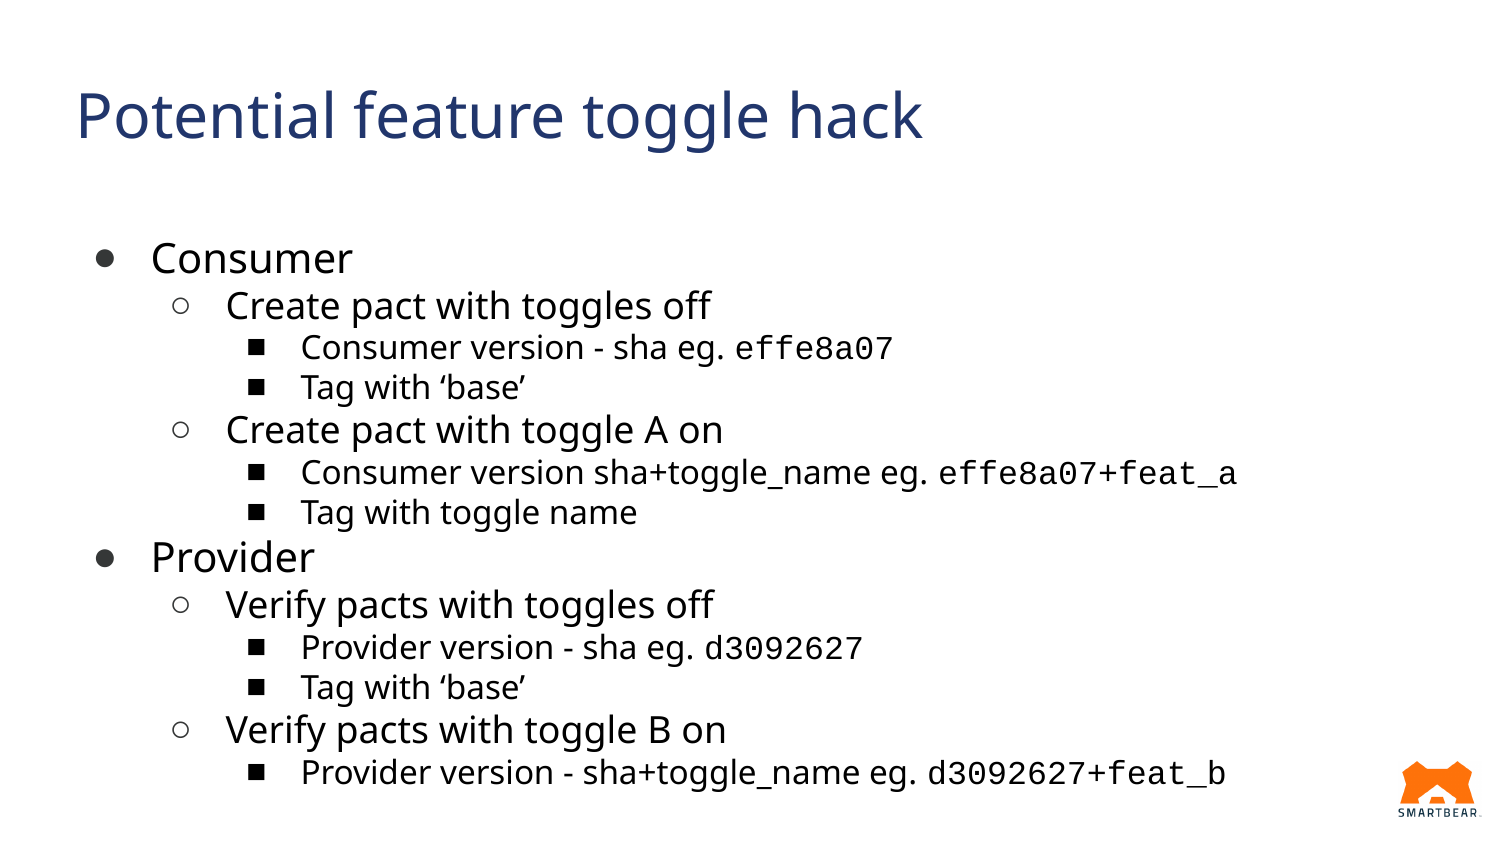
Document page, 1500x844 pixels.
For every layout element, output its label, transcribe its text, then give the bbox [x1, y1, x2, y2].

list Consumer Create pact with toggles off Consumer version - sha eg. effe8a07 Tag with ‘base’ Create pact with toggle A on Consumer version sha+toggle_name eg. effe8a07+feat_a Tag with toggle name Provider Verify pacts with toggles off Provider version - sha eg. d3092627 Tag with ‘base’ Verify pacts with toggle B on Provider version - sha+toggle_name eg. d3092627+feat_b [60, 216, 1389, 823]
title Potential feature toggle hack [60, 9, 1375, 216]
picture [1398, 761, 1482, 817]
